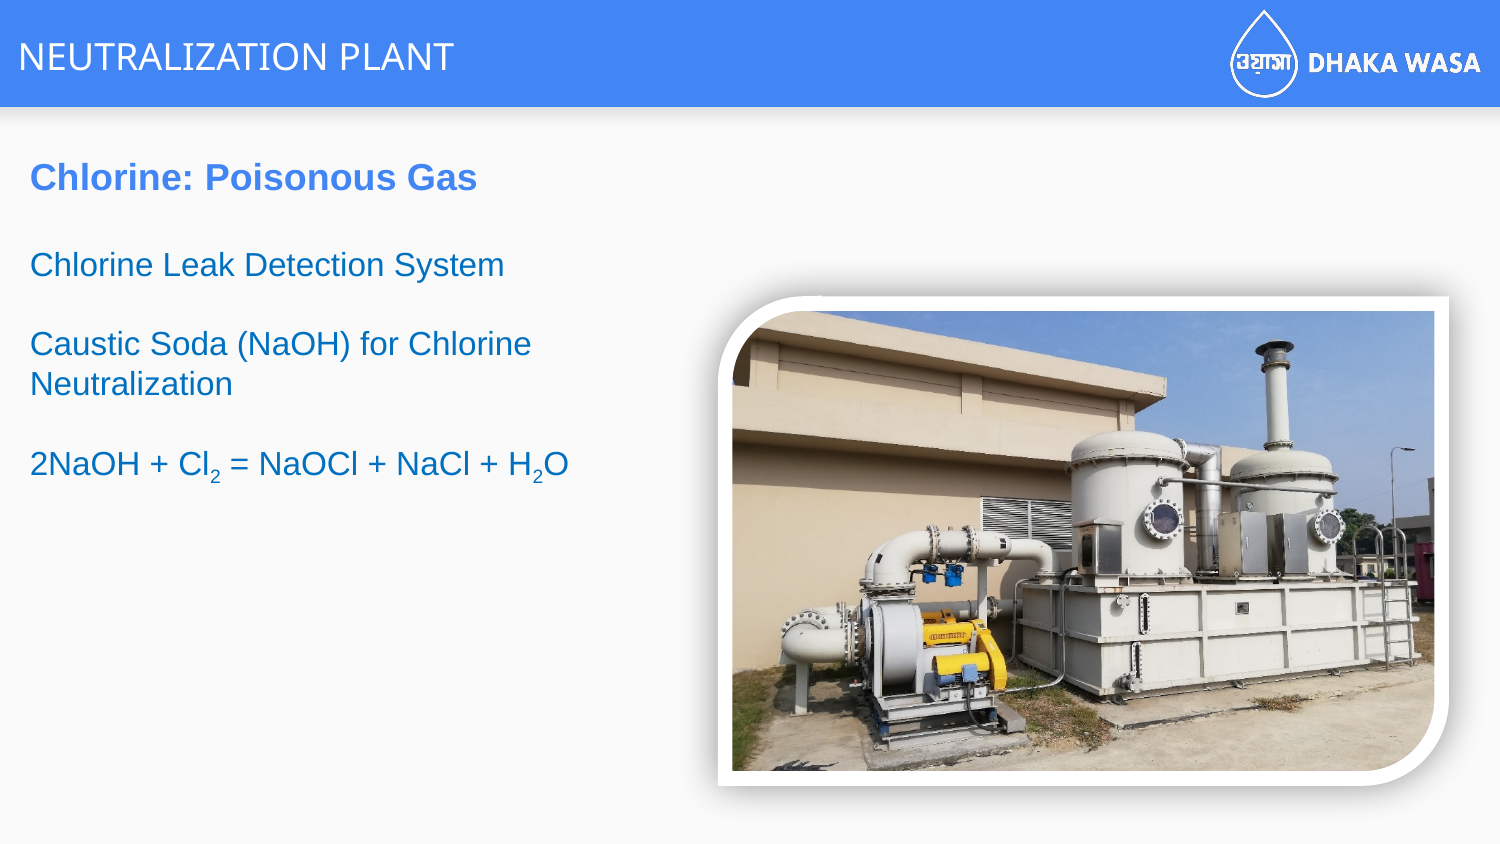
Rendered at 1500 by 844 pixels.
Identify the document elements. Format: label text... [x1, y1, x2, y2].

text_box Chlorine: Poisonous Gas Chlorine Leak Detection System Caustic Soda (NaOH) for Chlorine Neutralization 2NaOH + Cl2 = NaOCl + NaCl + H2O [15, 145, 689, 808]
title NEUTRALIZATION PLANT [2, 13, 1224, 98]
picture [1229, 8, 1481, 98]
picture [724, 303, 1442, 779]
